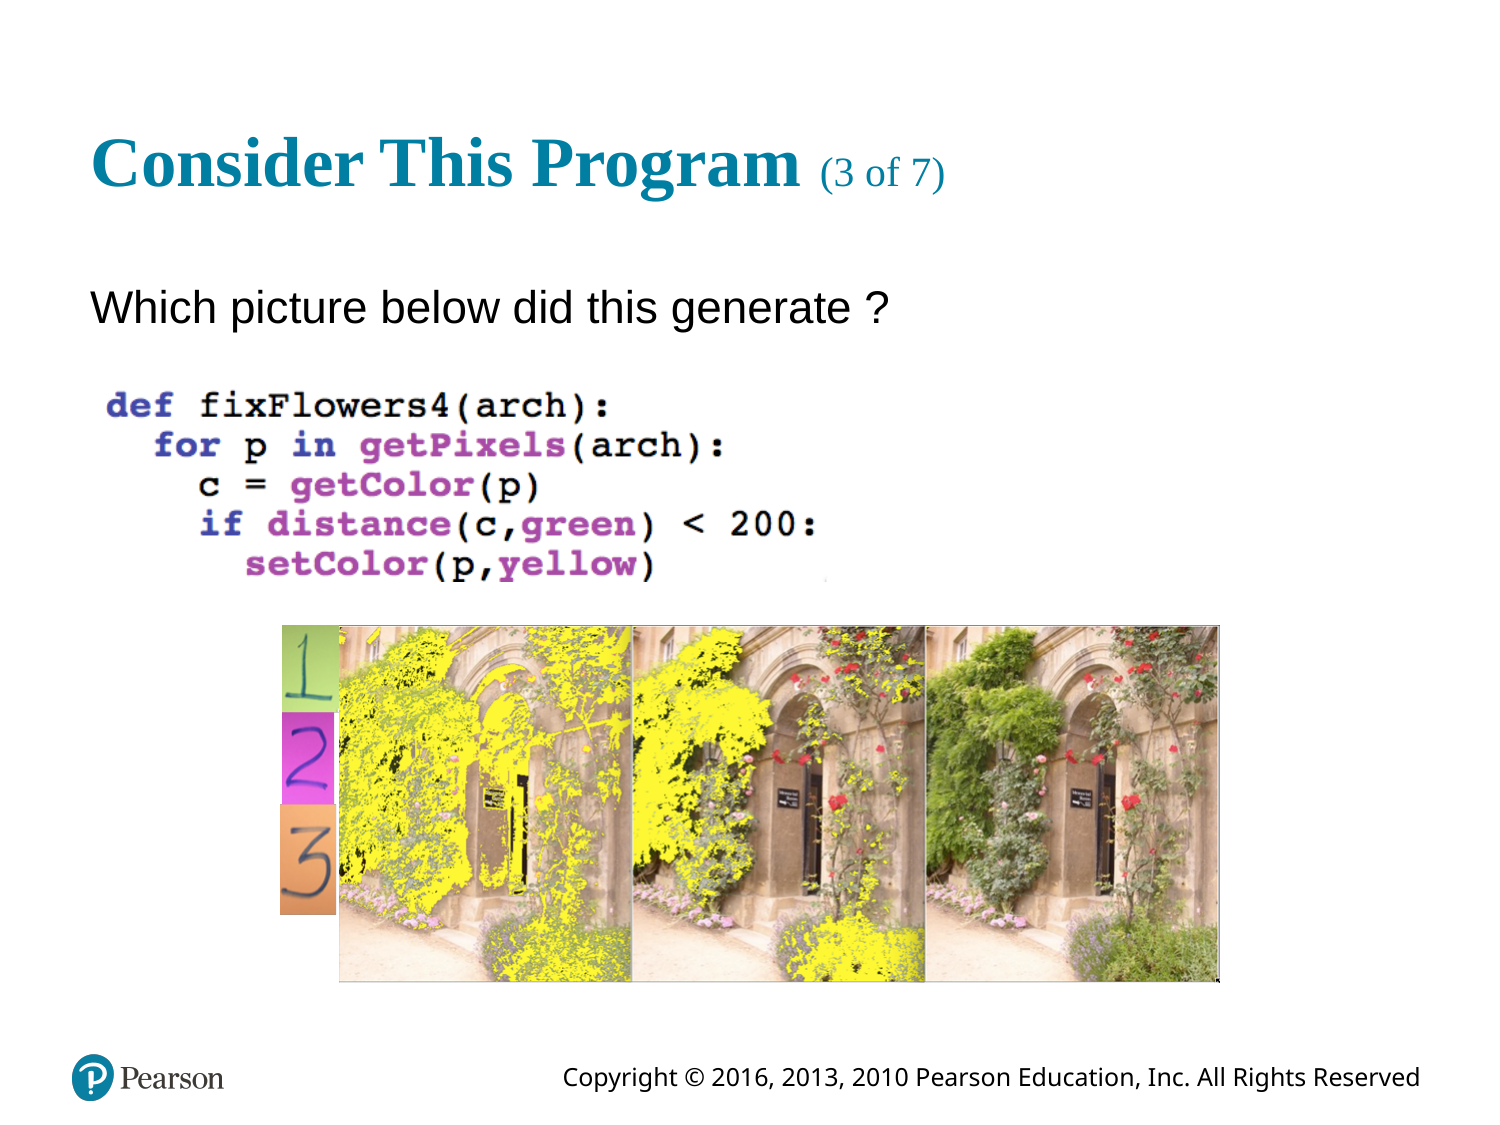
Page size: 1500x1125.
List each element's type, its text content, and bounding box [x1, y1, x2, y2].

picture [72, 1054, 88, 1070]
picture [98, 1054, 224, 1101]
picture [106, 387, 828, 582]
list Which picture below did this generate ? [75, 262, 1425, 344]
picture [80, 1063, 106, 1088]
picture [72, 1087, 83, 1101]
picture [280, 625, 1220, 984]
title Consider This Program (3 of 7) [75, 35, 1425, 216]
